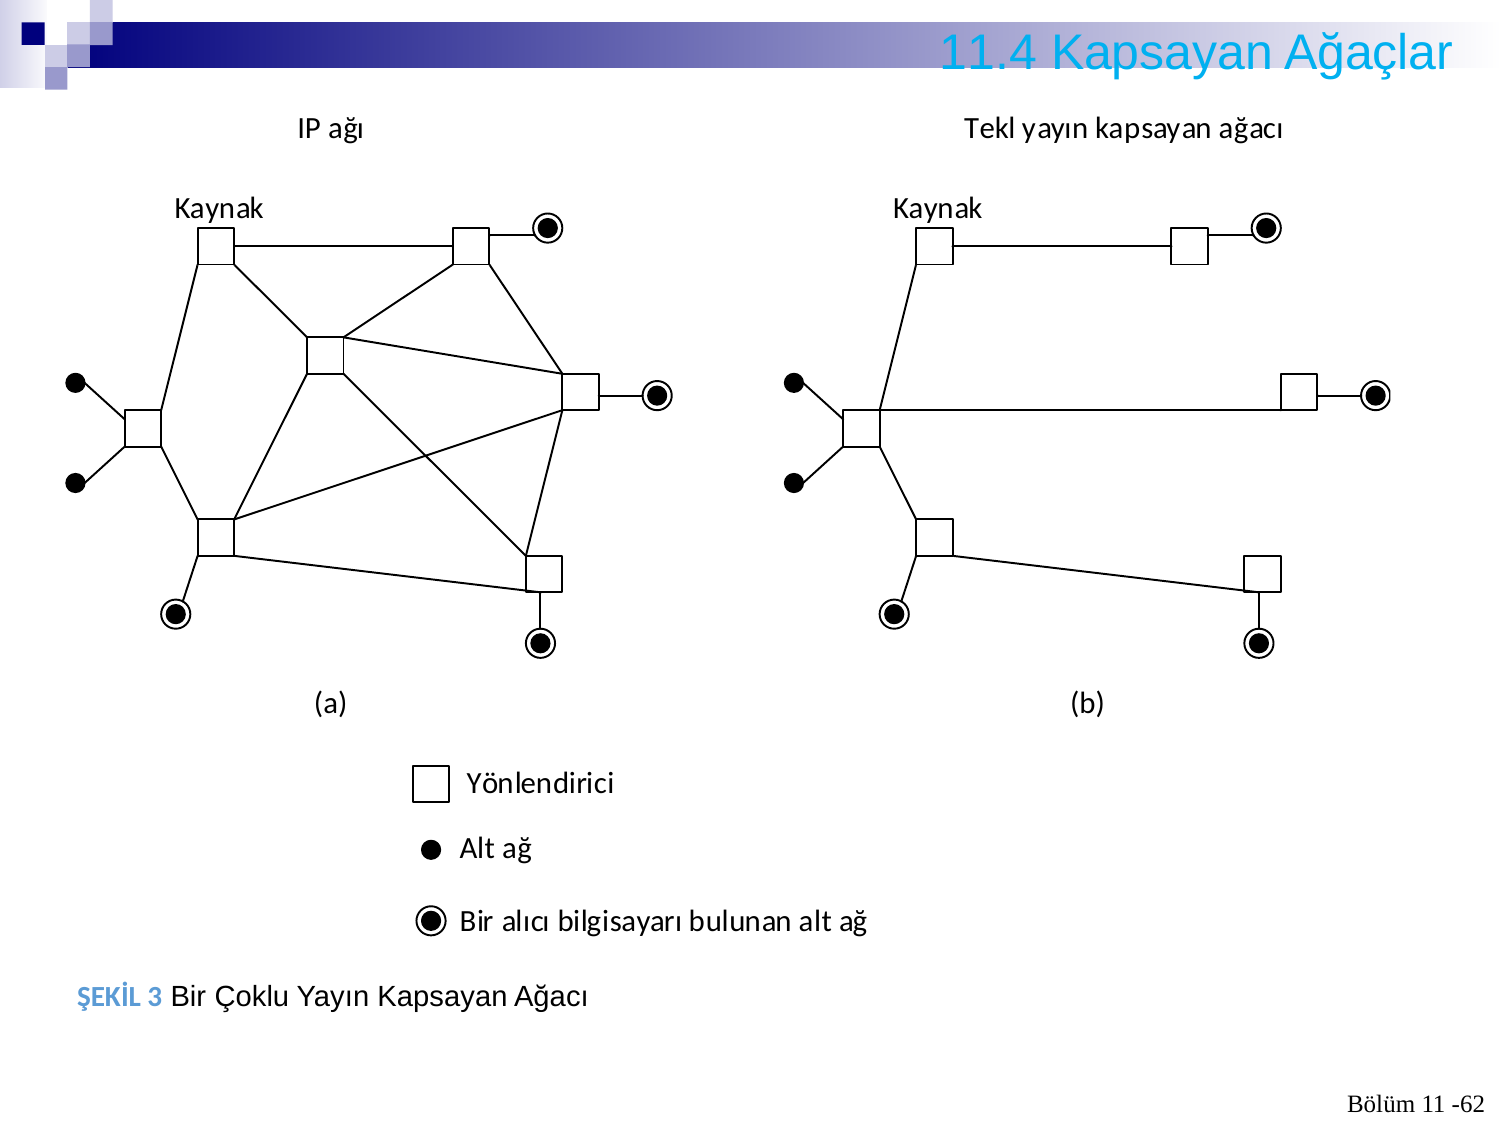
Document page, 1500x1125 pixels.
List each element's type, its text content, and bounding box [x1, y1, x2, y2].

text_box 11.4 Kapsayan Ağaçlar [924, 11, 1497, 73]
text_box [62, 99, 1391, 951]
text_box ŞEKİL 3 Bir Çoklu Yayın Kapsayan Ağacı [62, 967, 1475, 1021]
slide_number Bölüm 11 -62 [1149, 1049, 1500, 1125]
